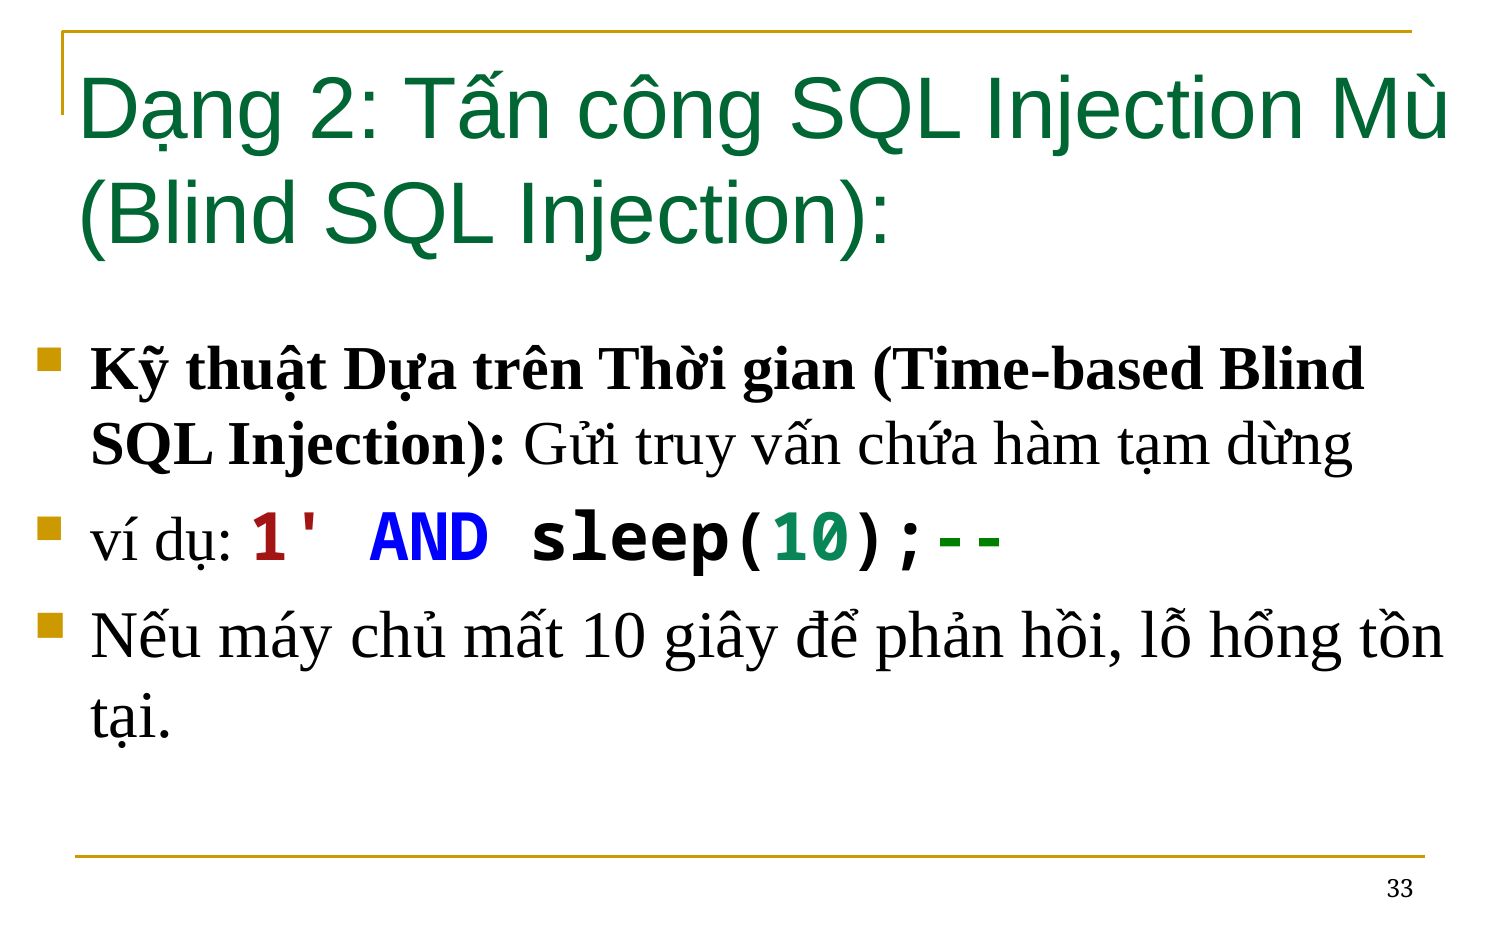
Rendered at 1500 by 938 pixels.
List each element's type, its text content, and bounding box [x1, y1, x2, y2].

slide_number 33 [1380, 878, 1419, 938]
text_box Kỹ thuật Dựa trên Thời gian (Time-based Blind SQL Injection): Gửi truy vấn chứa hàm tạm dừng ví dụ: 1' AND sleep(10);-- Nếu máy chủ mất 10 giây để phản hồi, lỗ hổng tồn tại. [32, 310, 1495, 751]
title Dạng 2: Tấn công SQL Injection Mù (Blind SQL Injection): [75, 48, 1500, 471]
